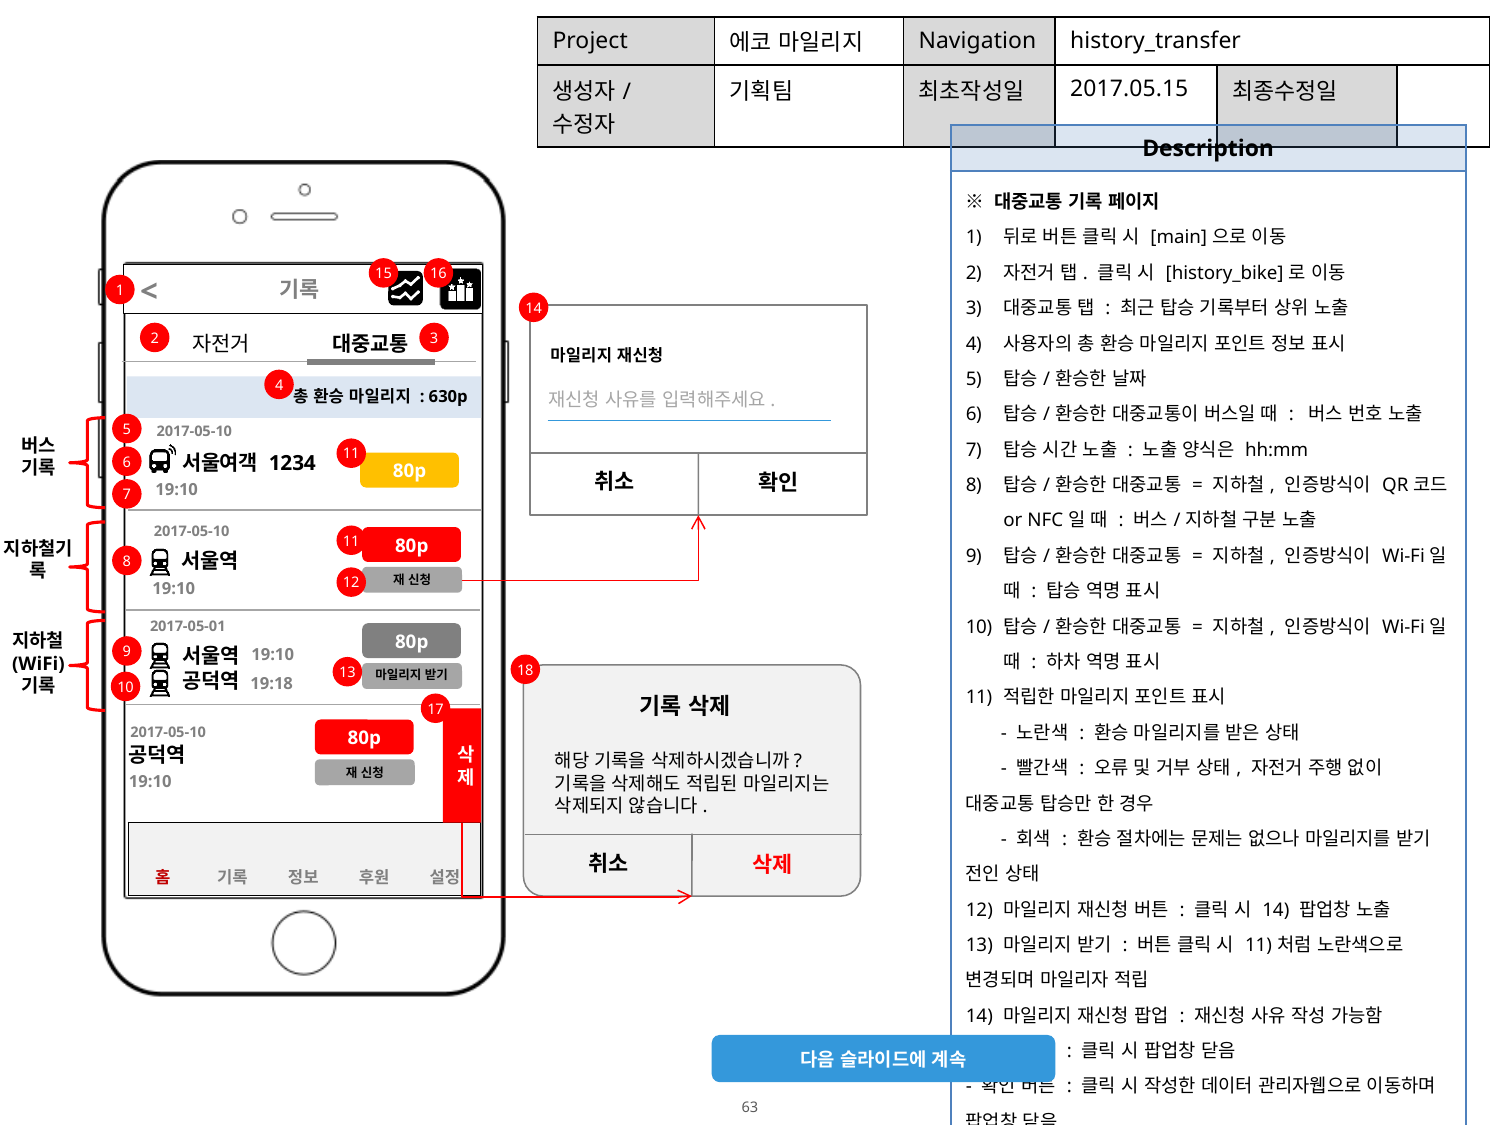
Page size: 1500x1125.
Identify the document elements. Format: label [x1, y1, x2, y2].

text_box [110, 514, 254, 606]
table_cell [1218, 66, 1396, 124]
table_header [715, 18, 903, 64]
text_box [312, 717, 417, 788]
text_box [508, 652, 863, 975]
text_box [0, 416, 106, 509]
text_box [121, 320, 477, 363]
text_box [108, 621, 483, 825]
text_box [0, 521, 106, 613]
text_box [113, 715, 221, 799]
table_cell [952, 172, 1465, 1125]
table_header [463, 825, 480, 895]
text_box [0, 619, 106, 712]
text_box [110, 609, 481, 701]
text_box [103, 256, 485, 316]
text_box [709, 1032, 1058, 1085]
table_cell [904, 66, 1054, 146]
table_header [952, 126, 1465, 170]
table_cell [538, 66, 714, 146]
table_cell [715, 66, 903, 146]
table_header [129, 823, 461, 895]
table_header [904, 18, 1054, 64]
text_box [334, 436, 462, 490]
picture [76, 160, 523, 1000]
text_box [110, 367, 483, 511]
text_box [334, 290, 869, 599]
table_header [538, 18, 714, 64]
table_cell [1398, 66, 1489, 146]
table_cell [1056, 66, 1216, 124]
table_header [1056, 18, 1489, 64]
